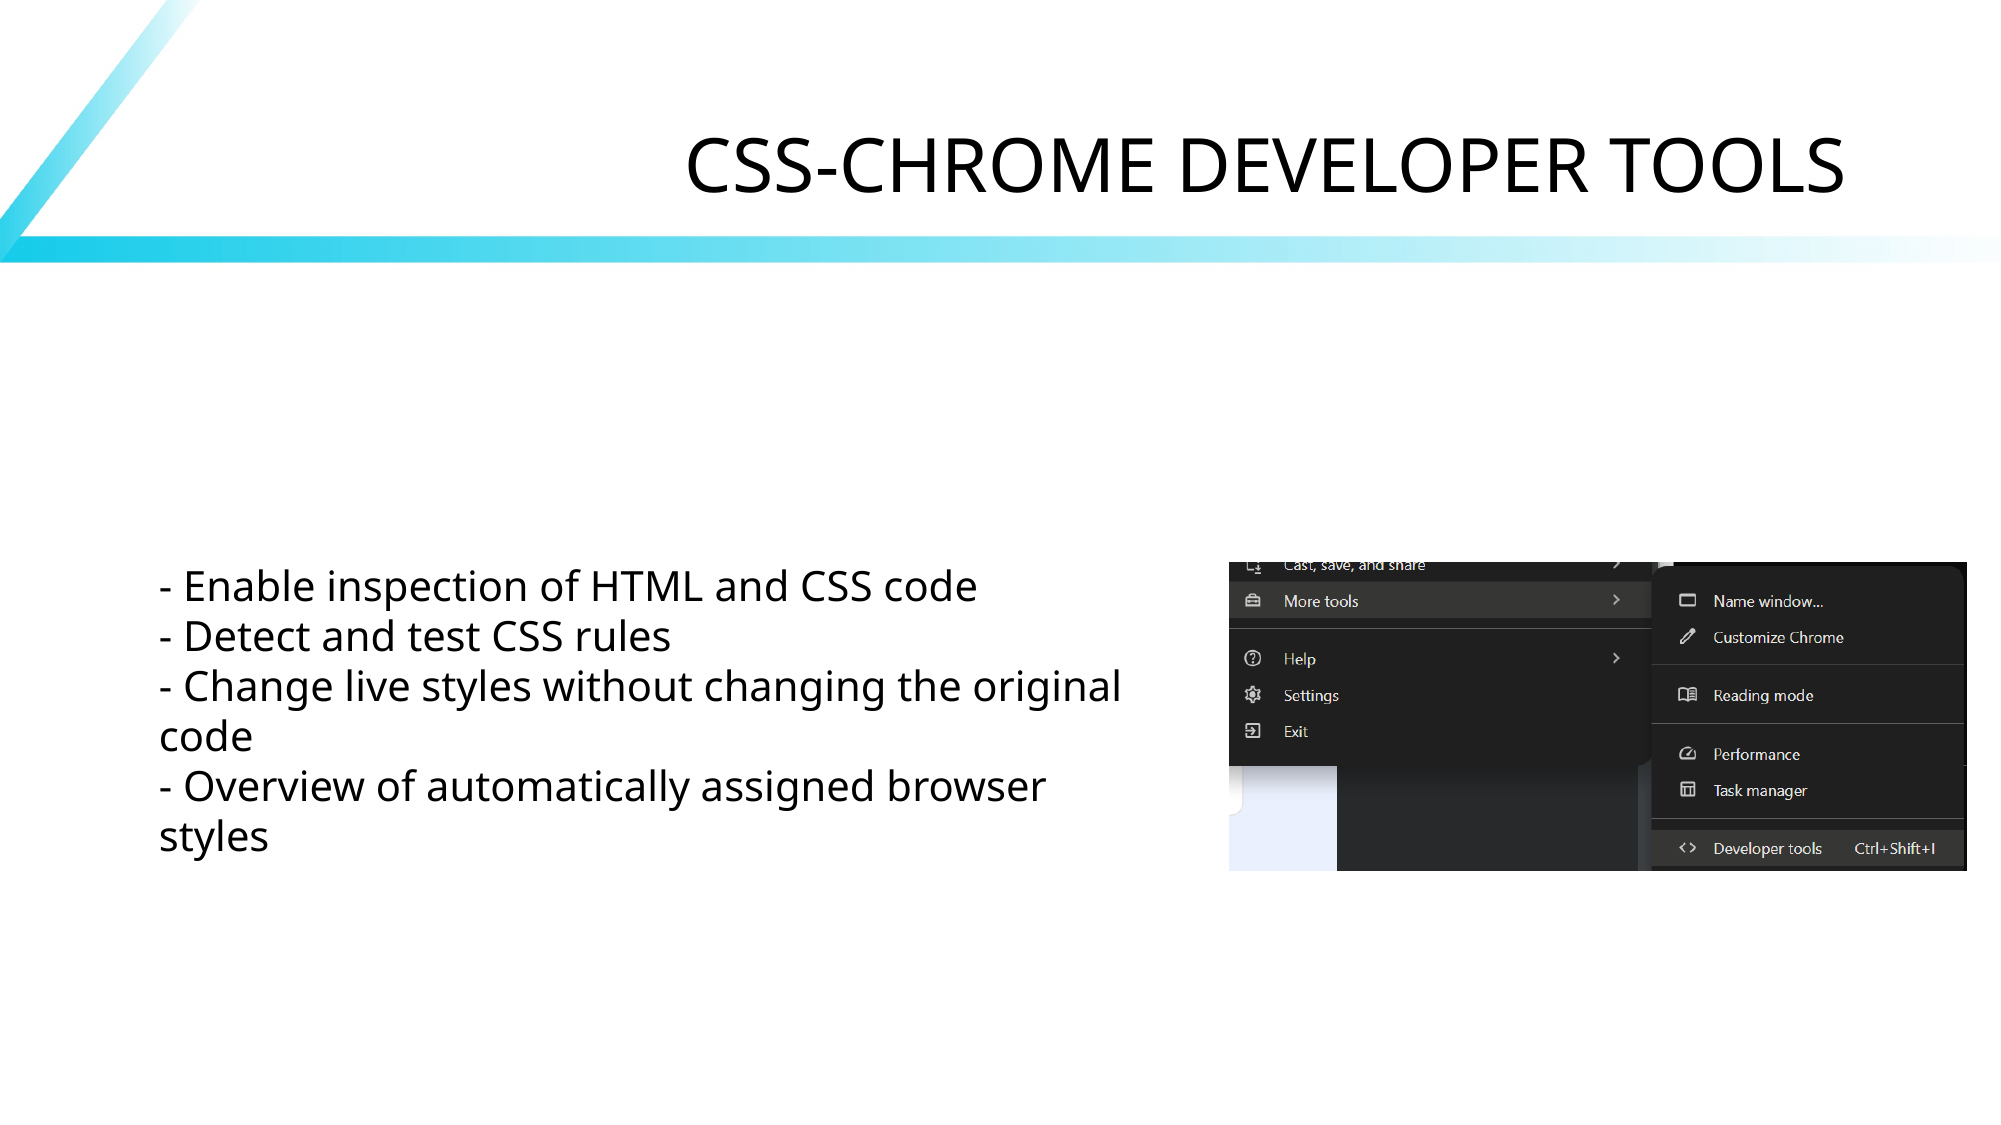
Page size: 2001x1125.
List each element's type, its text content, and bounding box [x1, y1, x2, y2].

picture [0, 0, 2000, 1125]
title CSS-CHROME DEVELOPER TOOLS [137, 59, 1863, 278]
text_box - Enable inspection of HTML and CSS code - Detect and test CSS rules - Change live styles without changing the original code - Overview of automatically assigned browser styles [144, 552, 1152, 867]
